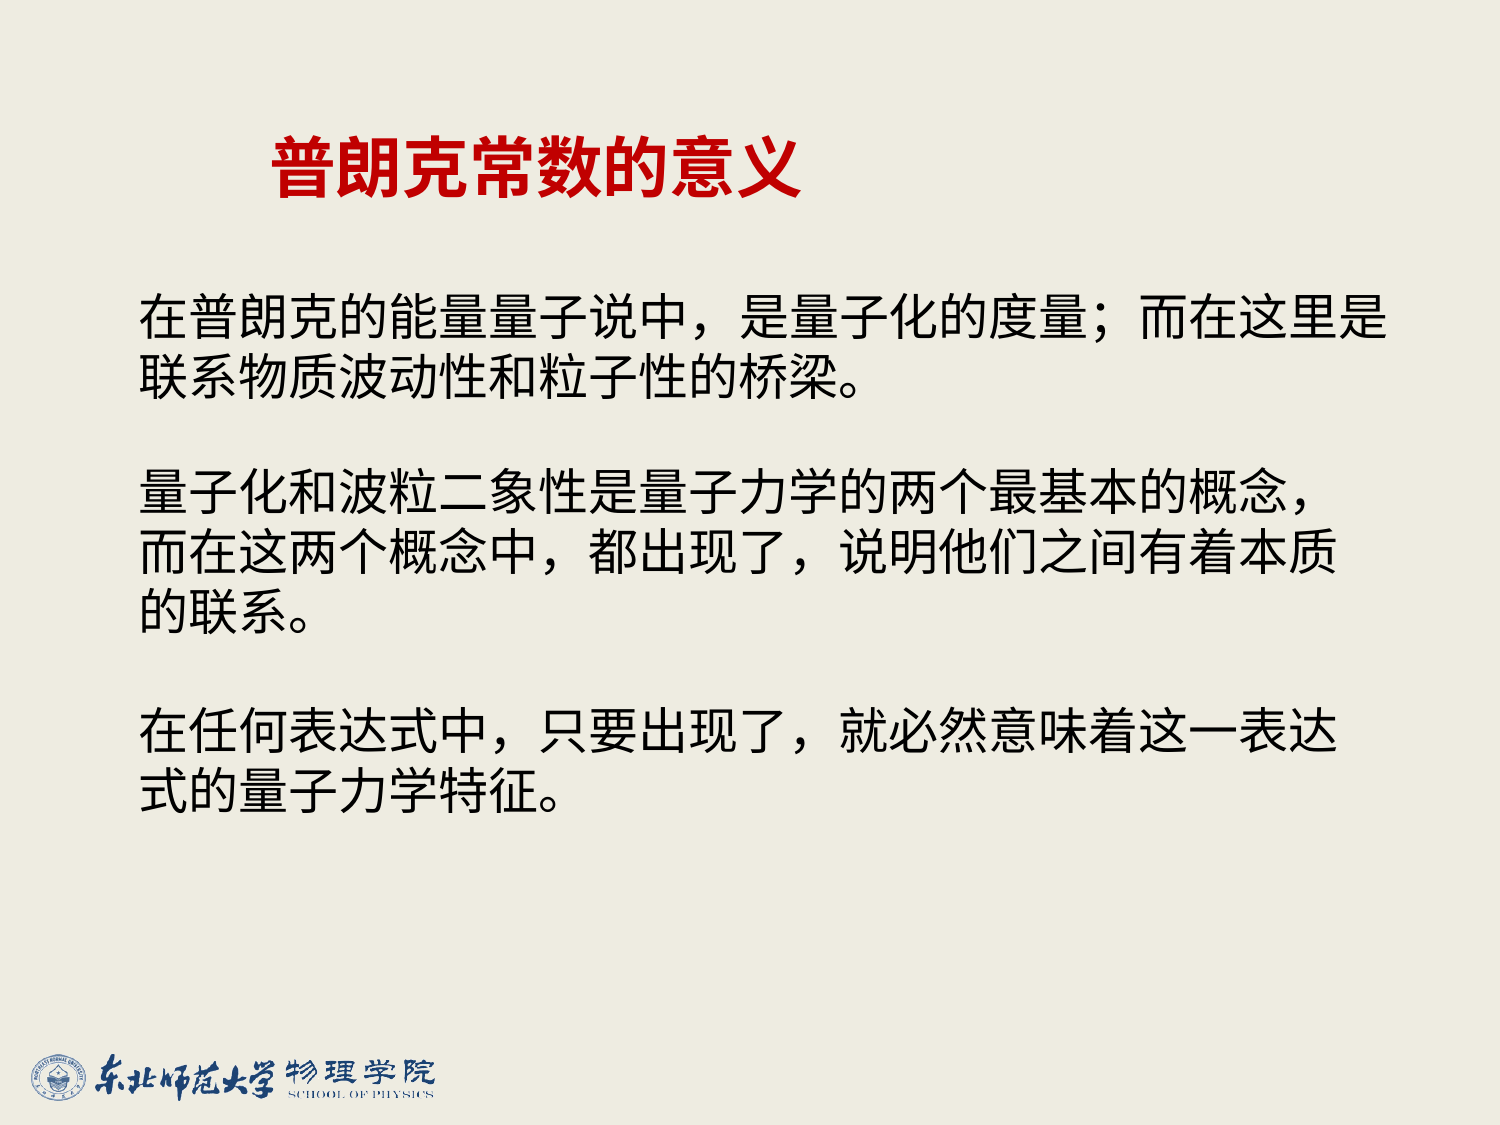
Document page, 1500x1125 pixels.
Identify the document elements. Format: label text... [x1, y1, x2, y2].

picture [20, 1054, 440, 1101]
text_box 普朗克常数的意义 [254, 118, 845, 214]
